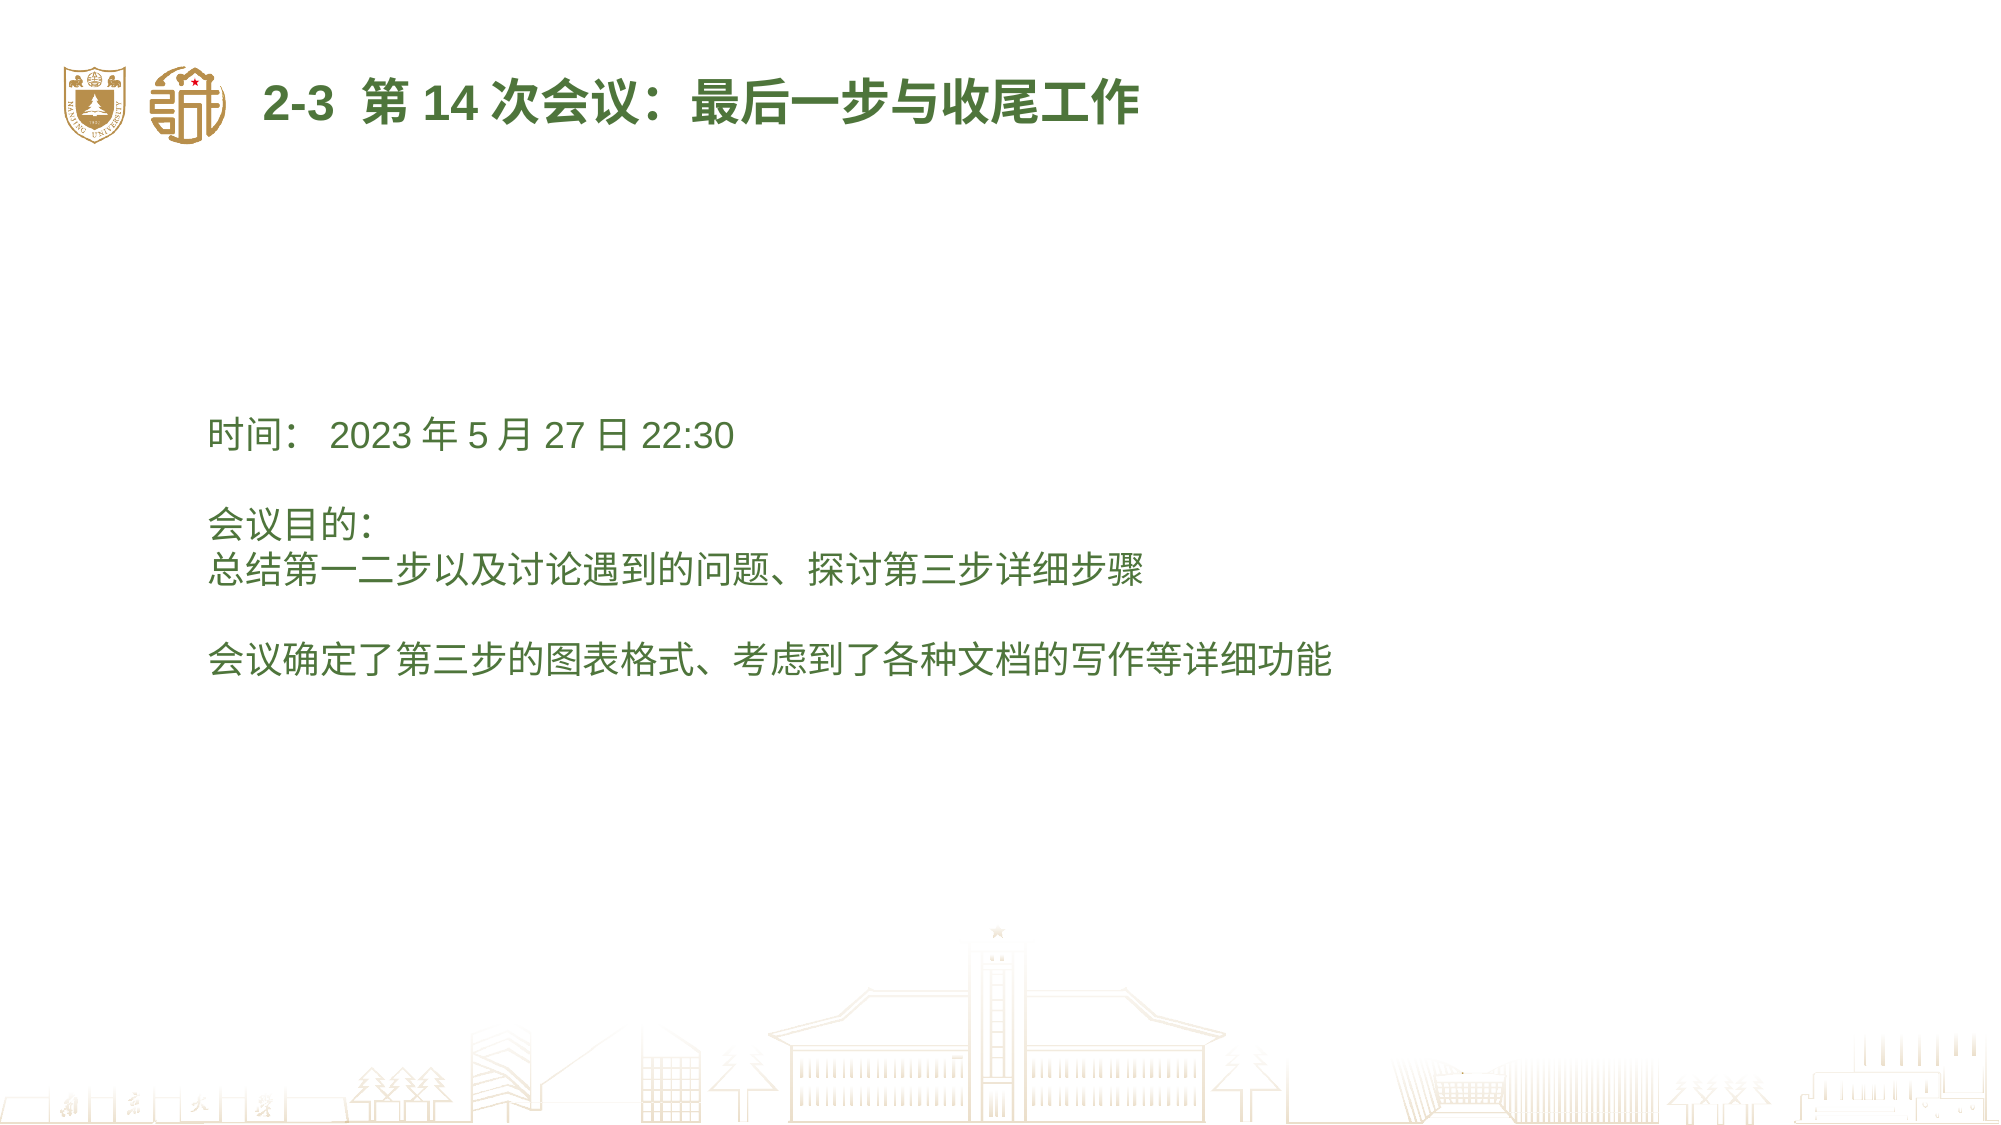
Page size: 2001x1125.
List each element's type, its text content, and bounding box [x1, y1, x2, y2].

picture [0, 0, 239, 246]
text_box 时间：2023年5月27日22:30 会议目的： 总结第一二步以及讨论遇到的问题、探讨第三步详细步骤 会议确定了第三步的图表格式、考虑到了各种文档的写作等详细功能 [193, 403, 1583, 689]
text_box 2-3 第14次会议：最后一步与收尾工作 [247, 63, 1283, 139]
